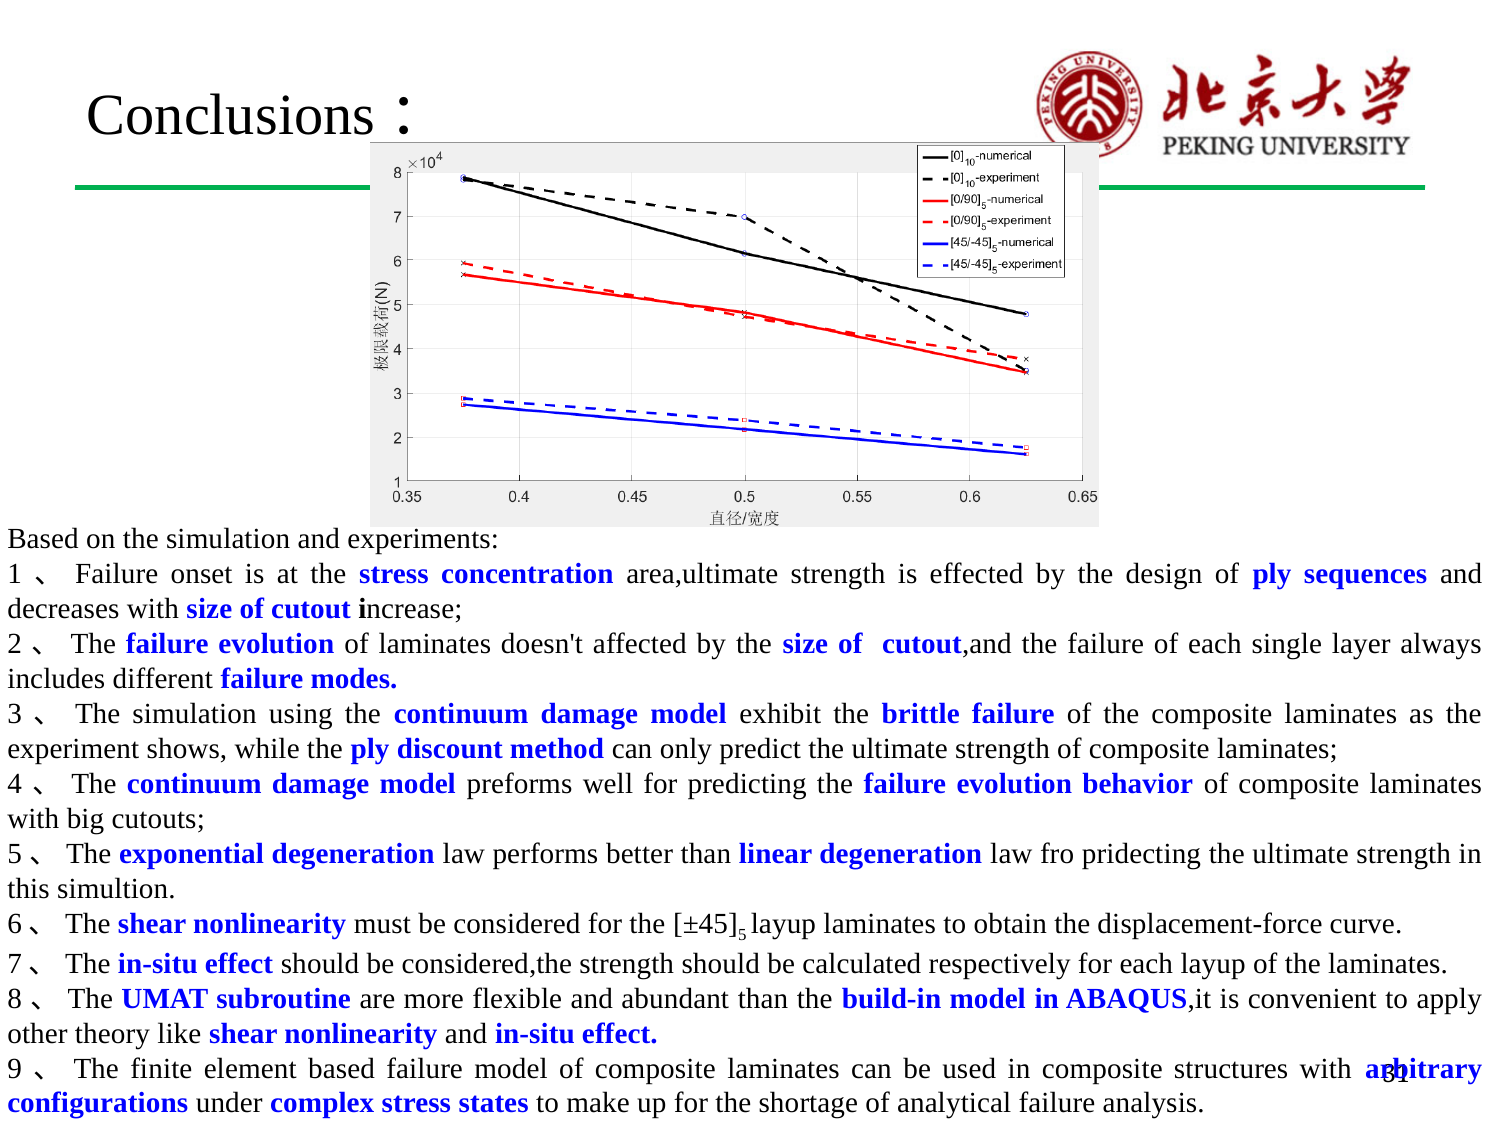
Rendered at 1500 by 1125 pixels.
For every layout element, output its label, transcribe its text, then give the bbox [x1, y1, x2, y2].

picture [370, 39, 1425, 527]
text_box Based on the simulation and experiments: 1、Failure onset is at the stress concentration area,ultimate strength is effected by the design of ply sequences and decreases with size of cutout increase; 2、The failure evolution of laminates doesn't affected by the size of cutout,and the failure of each single layer always includes different failure modes. 3、The simulation using the continuum damage model exhibit the brittle failure of the composite laminates as the experiment shows, while the ply discount method can only predict the ultimate strength of composite laminates; 4、The continuum damage model preforms well for predicting the failure evolution behavior of composite laminates with big cutouts; 5、The exponential degeneration law performs better than linear degeneration law fro pridecting the ultimate strength in this simultion. 6、The shear nonlinearity must be considered for the [±45]5 layup laminates to obtain the displacement-force curve. 7、The in-situ effect should be considered,the strength should be calculated respectively for each layup of the laminates. 8、The UMAT subroutine are more flexible and abundant than the build-in model in ABAQUS,it is convenient to apply other theory like shear nonlinearity and in-situ effect. 9、The finite element based failure model of composite laminates can be used in composite structures with arbitrary configurations under complex stress states to make up for the shortage of analytical failure analysis. [0, 512, 1498, 1125]
text_box Conclusions： [72, 68, 1180, 154]
